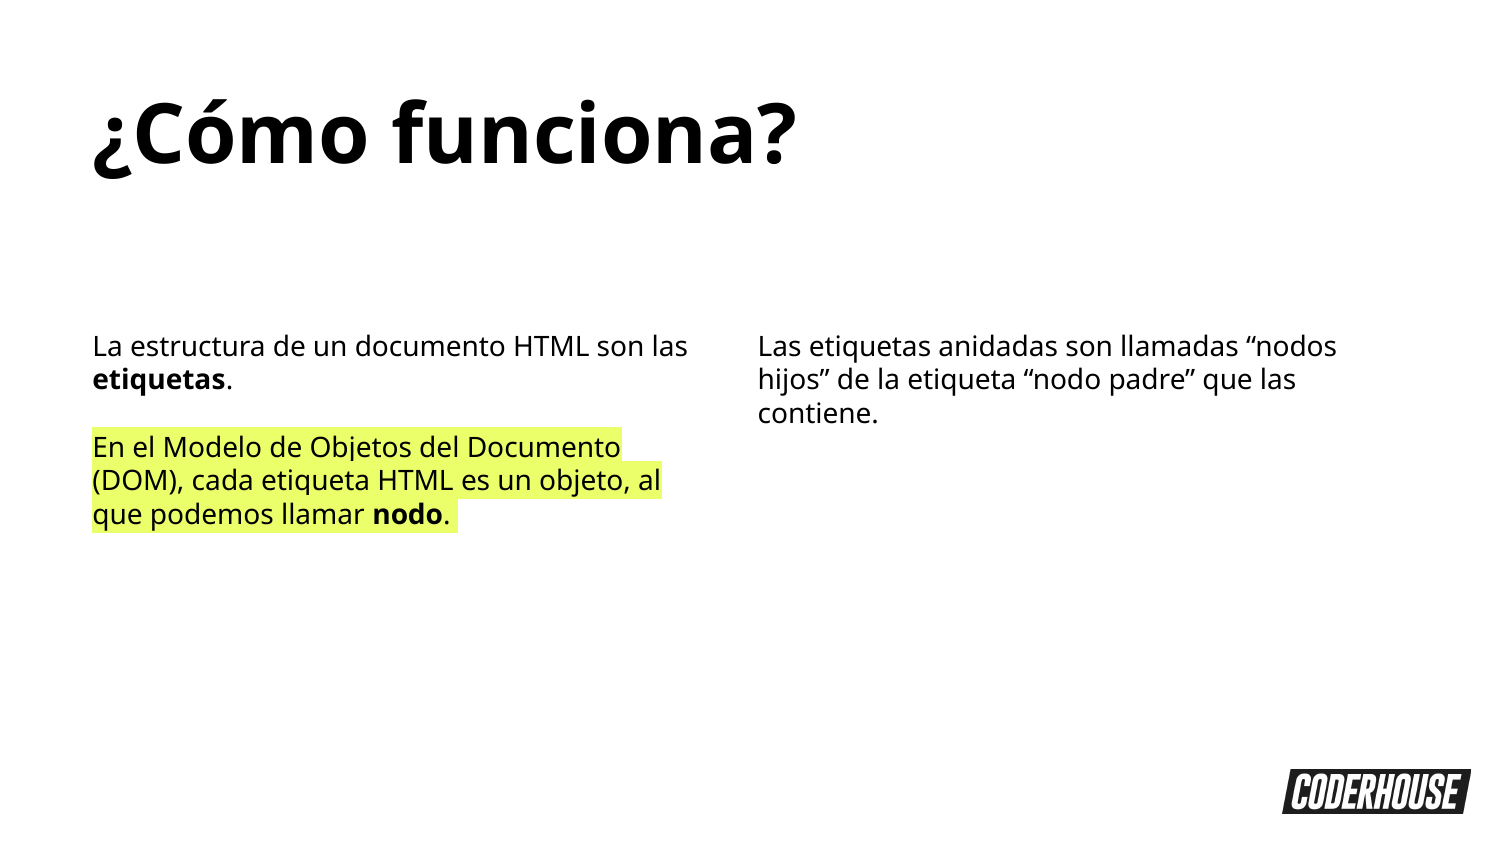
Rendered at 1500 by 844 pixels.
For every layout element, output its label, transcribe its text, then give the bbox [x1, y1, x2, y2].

picture [1281, 769, 1471, 814]
text_box ¿Cómo funciona? [77, 76, 1414, 197]
text_box Las etiquetas anidadas son llamadas “nodos hijos” de la etiqueta “nodo padre” que las contiene. [742, 312, 1372, 445]
text_box La estructura de un documento HTML son las etiquetas. En el Modelo de Objetos del Documento (DOM), cada etiqueta HTML es un objeto, al que podemos llamar nodo. [77, 312, 707, 546]
